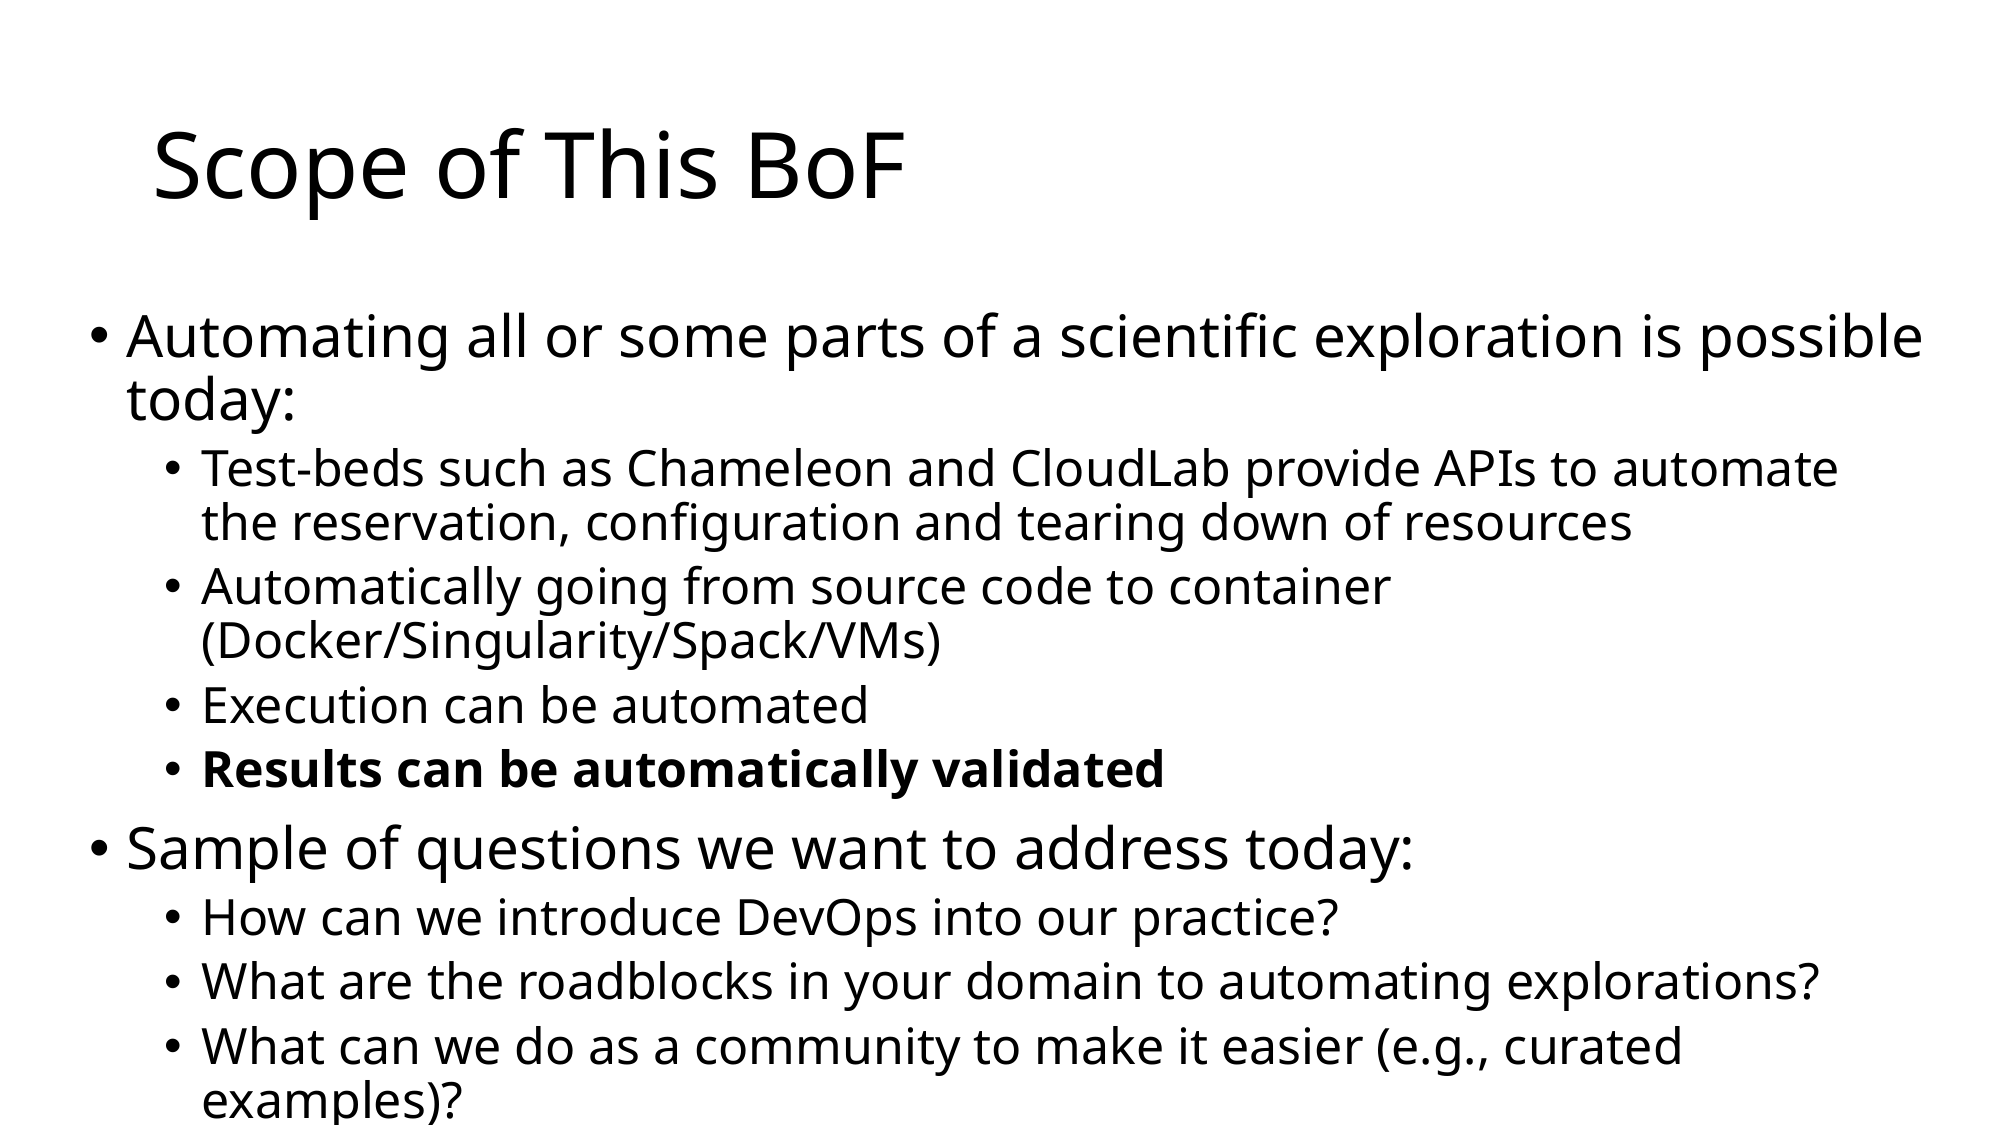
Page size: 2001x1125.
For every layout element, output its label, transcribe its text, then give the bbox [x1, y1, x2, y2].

list Automating all or some parts of a scientific exploration is possible today: Test-beds such as Chameleon and CloudLab provide APIs to automate the reservation, configuration and tearing down of resources Automatically going from source code to container (Docker/Singularity/Spack/VMs) Execution can be automated Results can be automatically validated Sample of questions we want to address today: How can we introduce DevOps into our practice? What are the roadblocks in your domain to automating explorations? What can we do as a community to make it easier (e.g., curated examples)? What incentives can we create to encourage people to follow best practices? [74, 299, 1944, 1100]
title Scope of This BoF [137, 59, 1863, 278]
